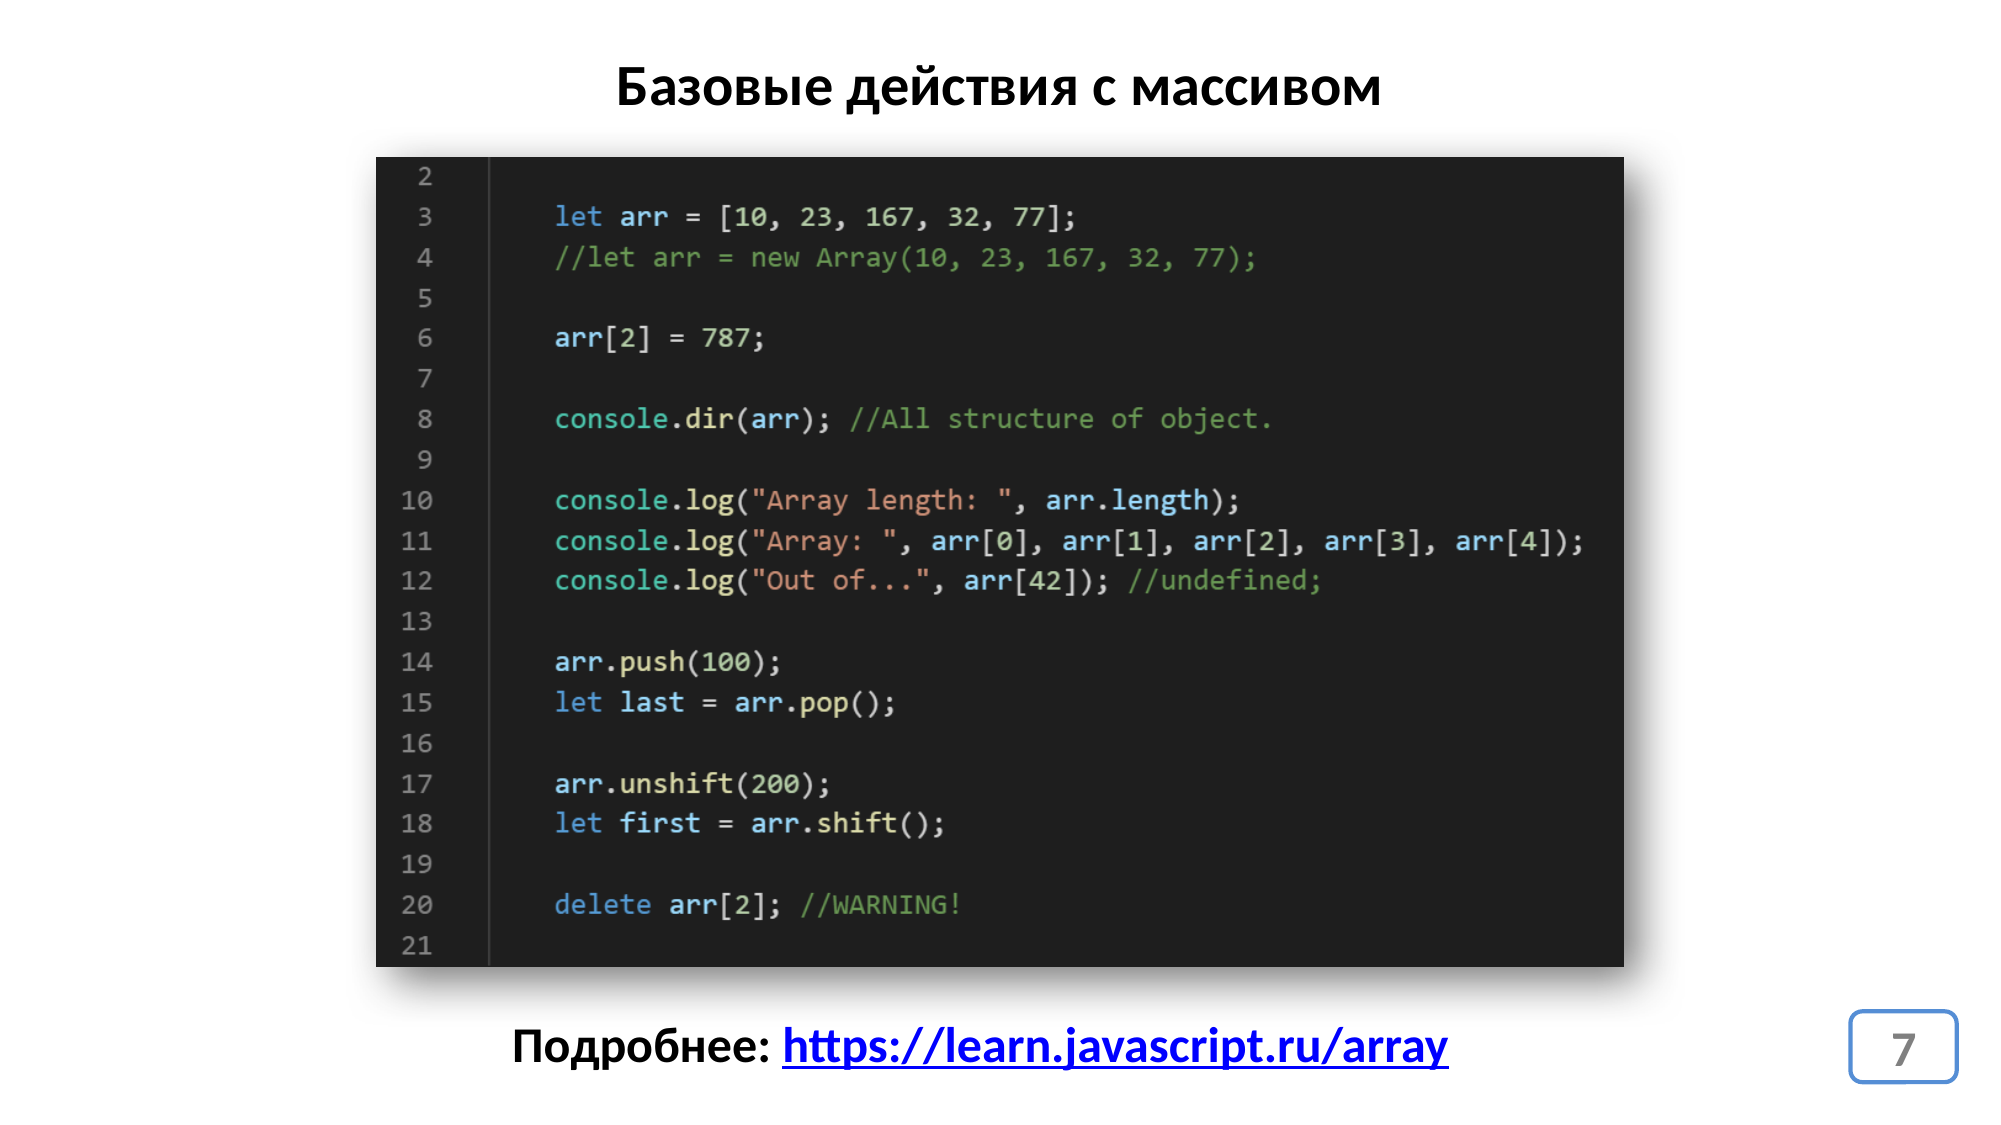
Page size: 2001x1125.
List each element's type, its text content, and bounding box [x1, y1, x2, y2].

text_box Базовые действия с массивом [0, 39, 2000, 125]
text_box 7 [1848, 1009, 1959, 1085]
picture [376, 157, 1624, 967]
text_box Подробнее: https://learn.javascript.ru/array [497, 1015, 1464, 1081]
